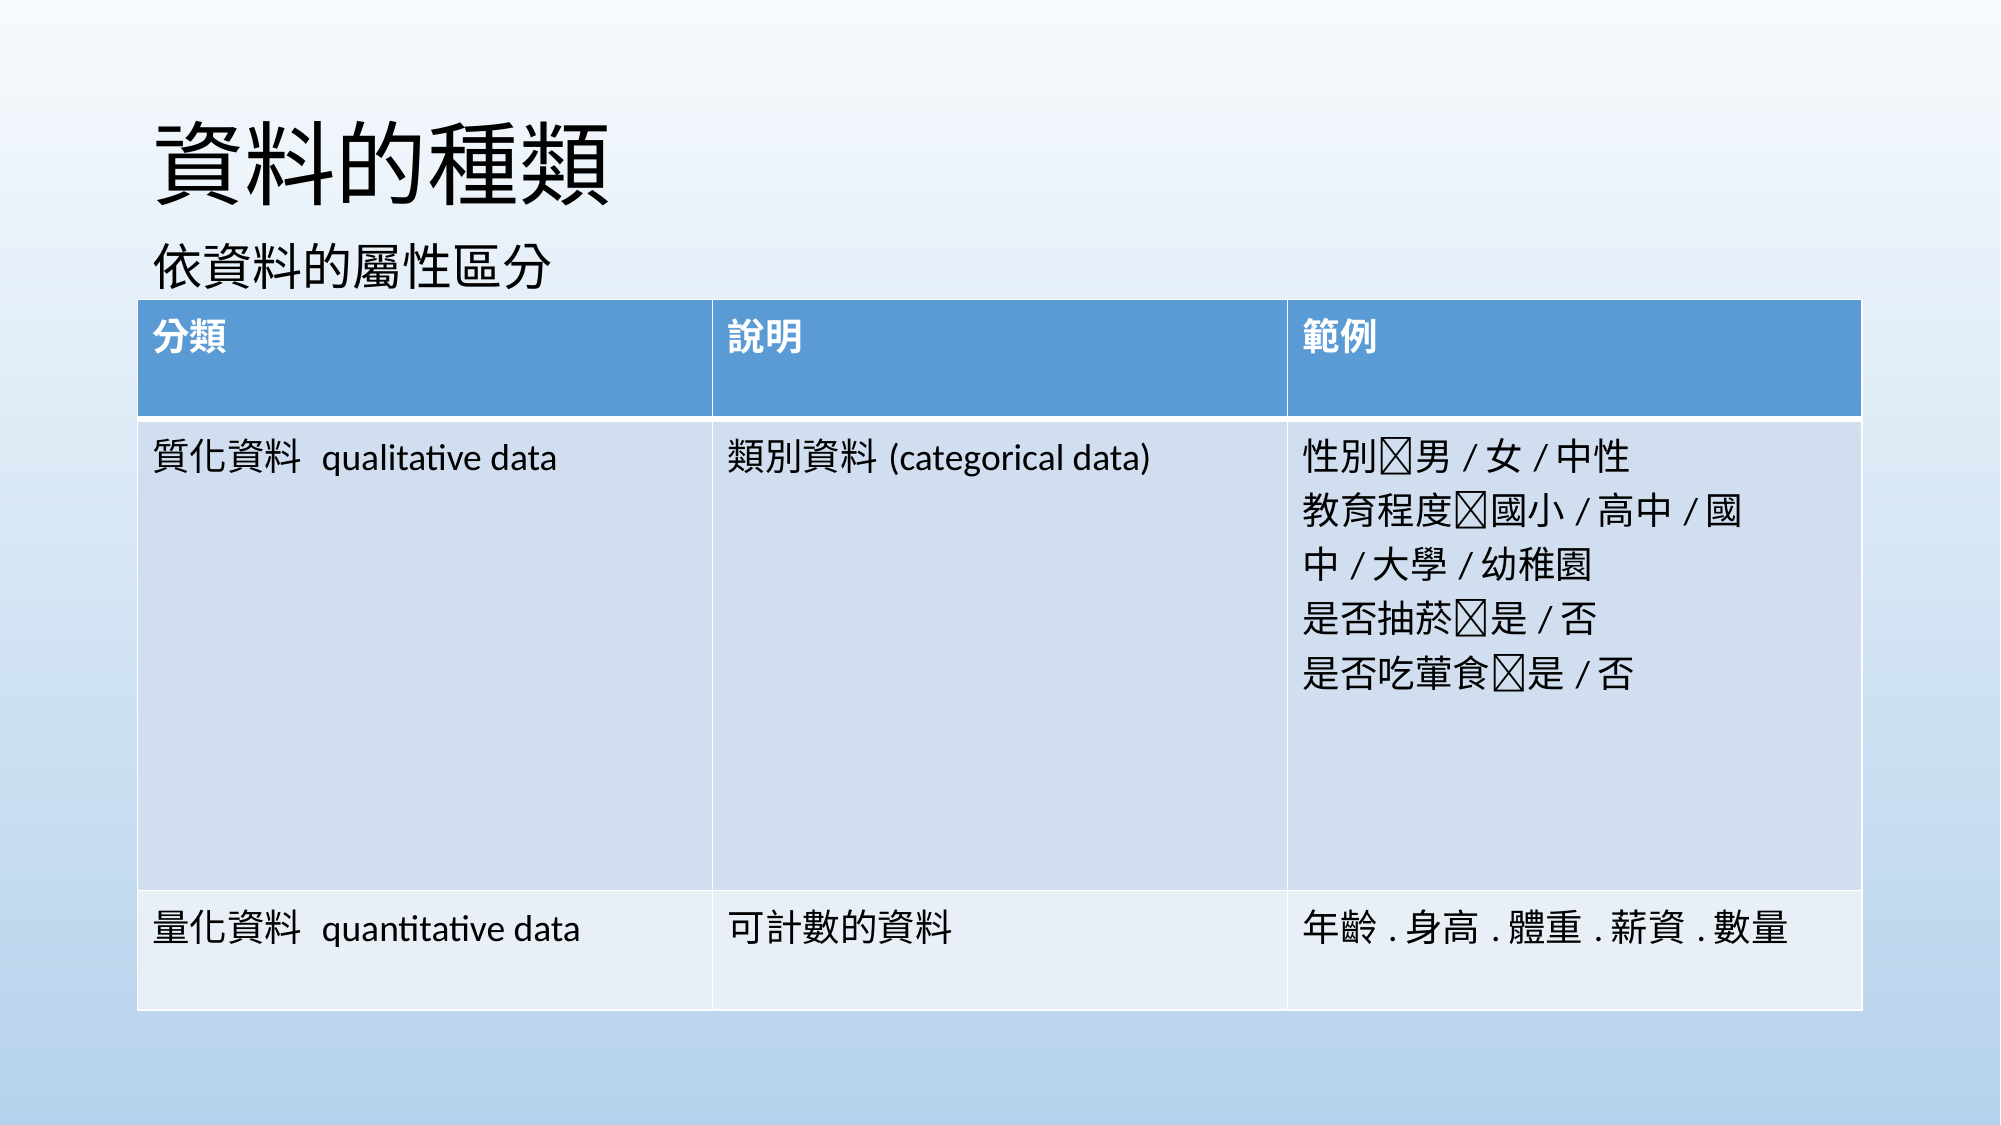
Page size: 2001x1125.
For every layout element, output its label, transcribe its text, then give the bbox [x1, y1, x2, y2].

table_cell 質化資料 qualitative data [138, 422, 712, 890]
table_cell 性別男/女/中性 教育程度國小/高中/國中/大學/幼稚園 是否抽菸是/否 是否吃葷食是/否 [1288, 422, 1861, 890]
title 資料的種類 [137, 59, 1863, 278]
table_header 說明 [713, 300, 1287, 416]
table_cell 年齡.身高.體重.薪資.數量 [1288, 891, 1861, 1009]
table_cell 可計數的資料 [713, 891, 1287, 1009]
table_cell 類別資料(categorical data) [713, 422, 1287, 890]
table_header 分類 [138, 300, 712, 416]
table_header 範例 [1288, 300, 1861, 416]
table_cell 量化資料 quantitative data [138, 891, 712, 1009]
text_box 依資料的屬性區分 [137, 227, 603, 303]
